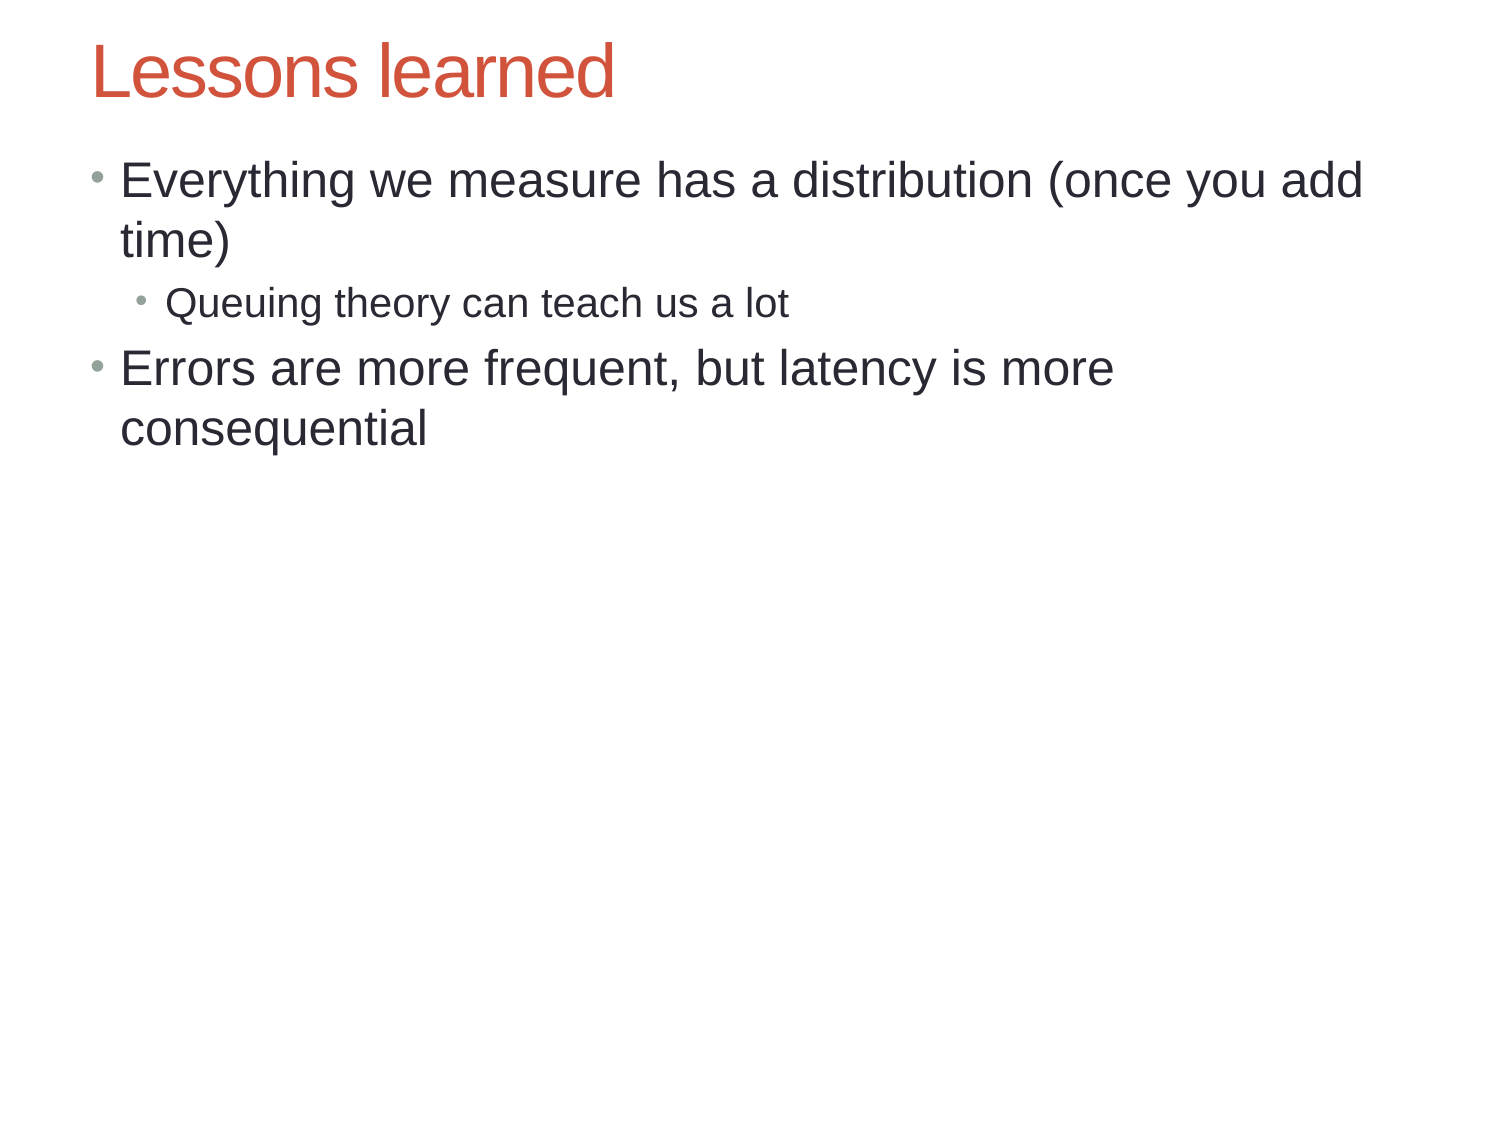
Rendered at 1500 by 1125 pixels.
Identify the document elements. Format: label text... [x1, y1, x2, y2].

list Everything we measure has a distribution (once you add time) Queuing theory can teach us a lot Errors are more frequent, but latency is more consequential [75, 139, 1425, 1063]
title Lessons learned [75, 14, 1425, 121]
